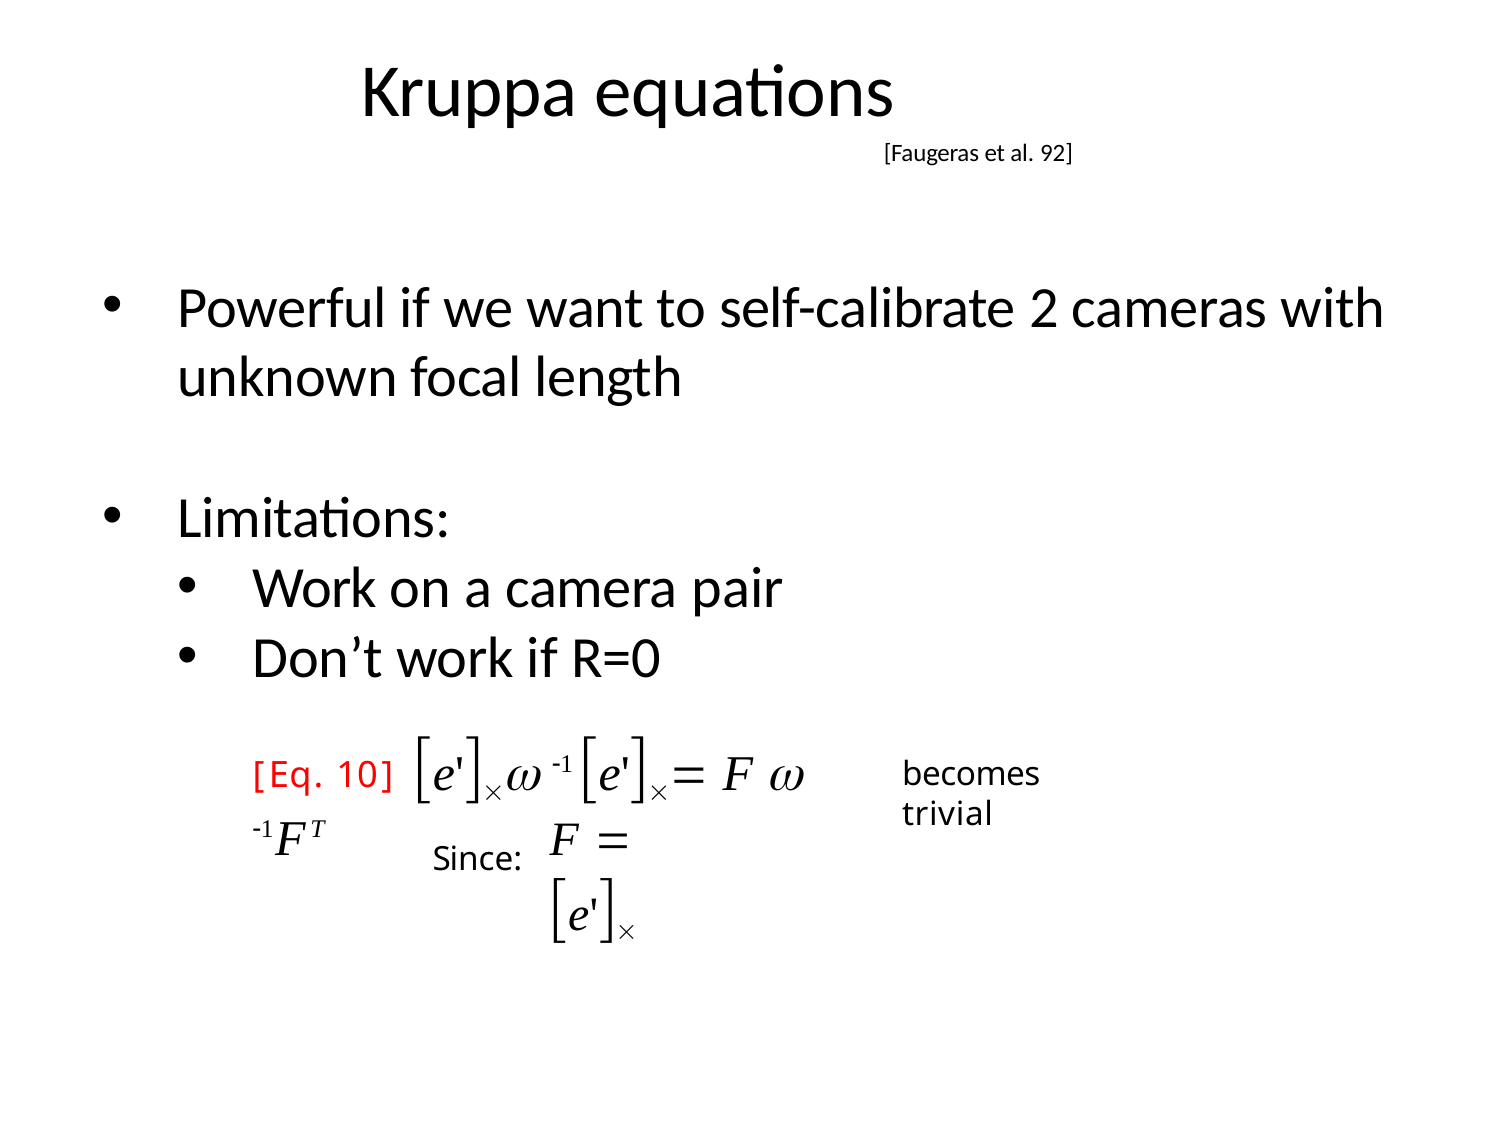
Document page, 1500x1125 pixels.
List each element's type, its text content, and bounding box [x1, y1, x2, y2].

text_box F  e' [547, 866, 709, 945]
text_box Powerful if we want to self-calibrate 2 cameras with unknown focal length Limitations: Work on a camera pair Don’t work if R=0 [100, 264, 1403, 690]
text_box Since: [430, 866, 526, 878]
text_box becomes trivial [900, 750, 1132, 833]
text_box [Eq. 10] e' 1 e' F  1FT [250, 720, 876, 866]
title Kruppa equations [Faugeras et al. 92] [359, 23, 1074, 230]
